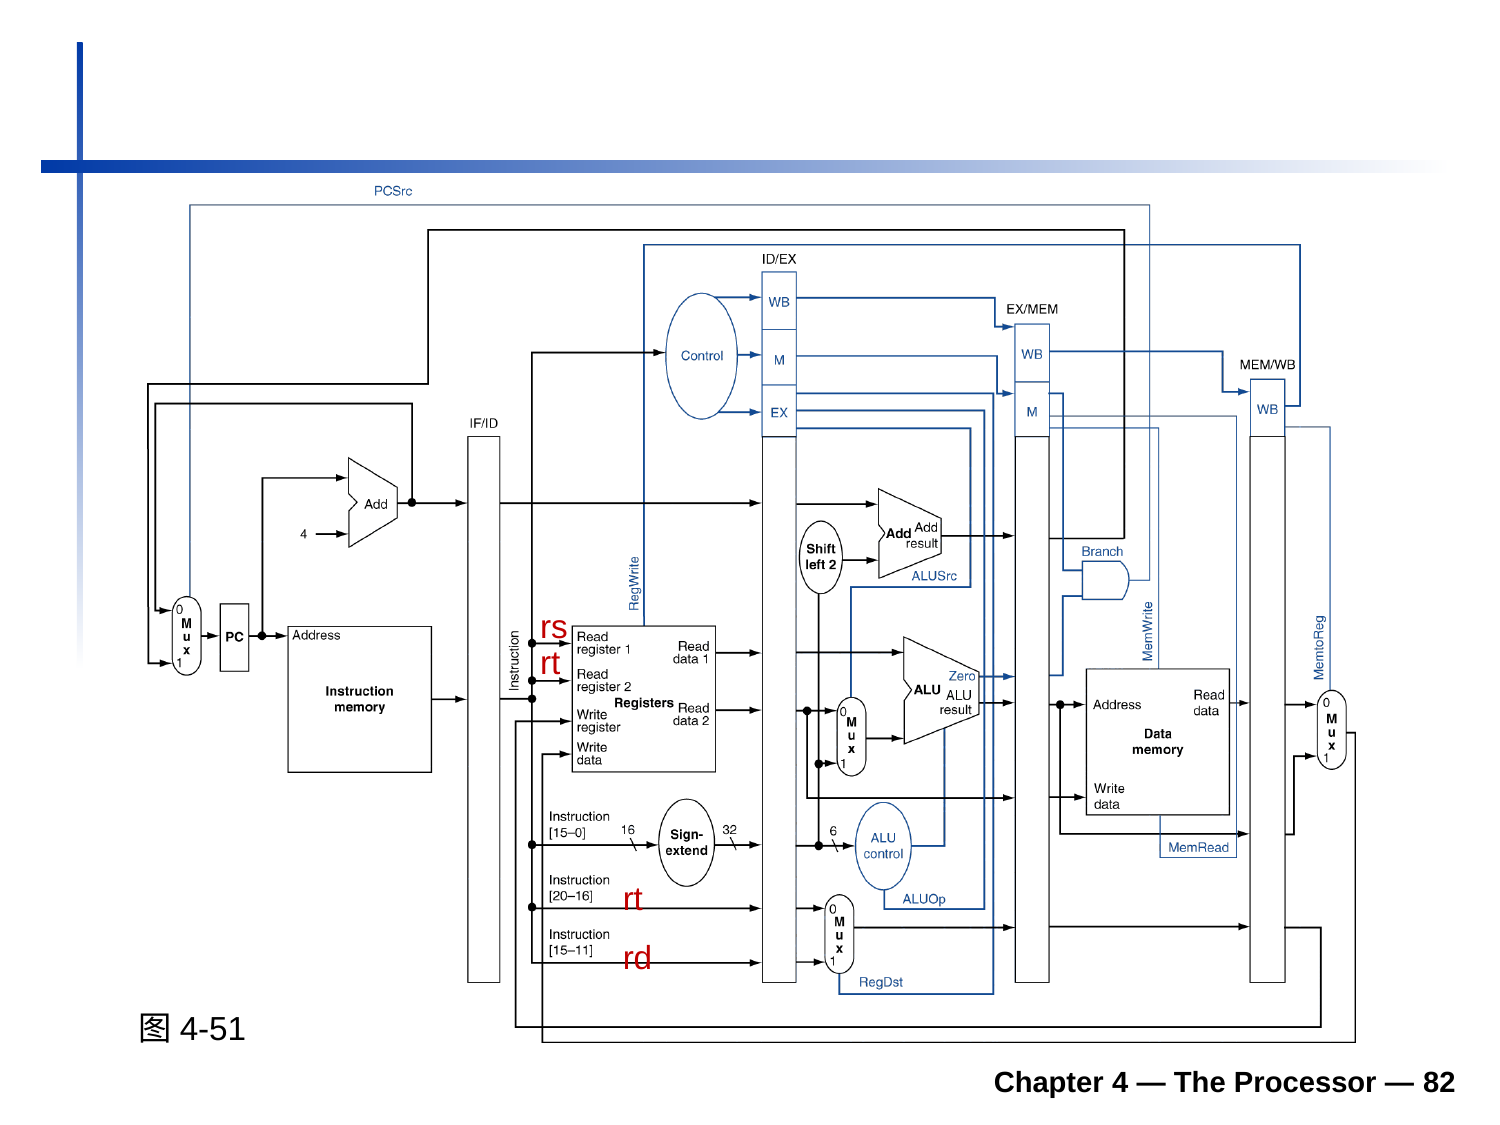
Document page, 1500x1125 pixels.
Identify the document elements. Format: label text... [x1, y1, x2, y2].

text_box 图4-51 [123, 999, 361, 1055]
picture [147, 184, 1356, 1043]
footer Chapter 4 — The Processor — [277, 1046, 1471, 1106]
